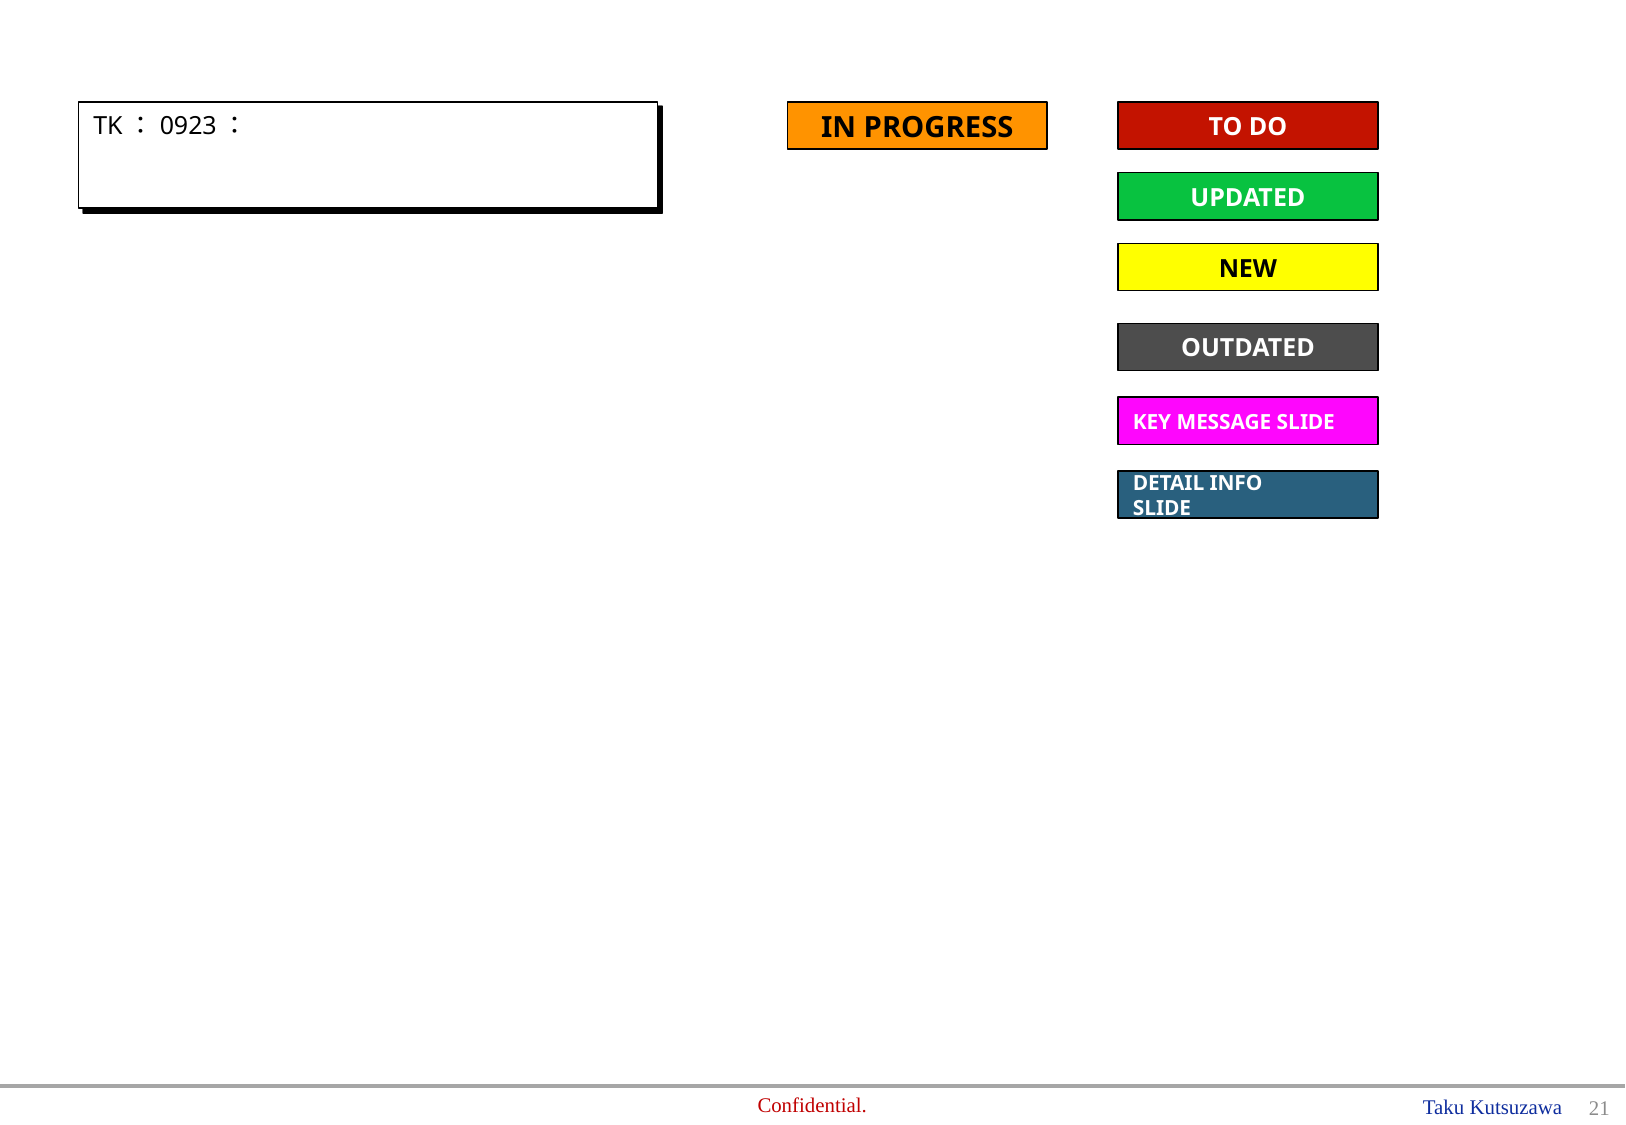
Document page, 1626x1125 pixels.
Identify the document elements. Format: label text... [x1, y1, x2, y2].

text_box OUTDATED [1116, 321, 1380, 373]
text_box UPDATED [1116, 171, 1380, 222]
text_box TK：0923： [77, 100, 659, 210]
text_box TO DO [1116, 100, 1380, 151]
text_box DETAIL INFO SLIDE [1116, 469, 1380, 520]
text_box IN PROGRESS [785, 100, 1049, 151]
text_box KEY MESSAGE SLIDE [1116, 395, 1380, 446]
text_box NEW [1116, 241, 1380, 293]
